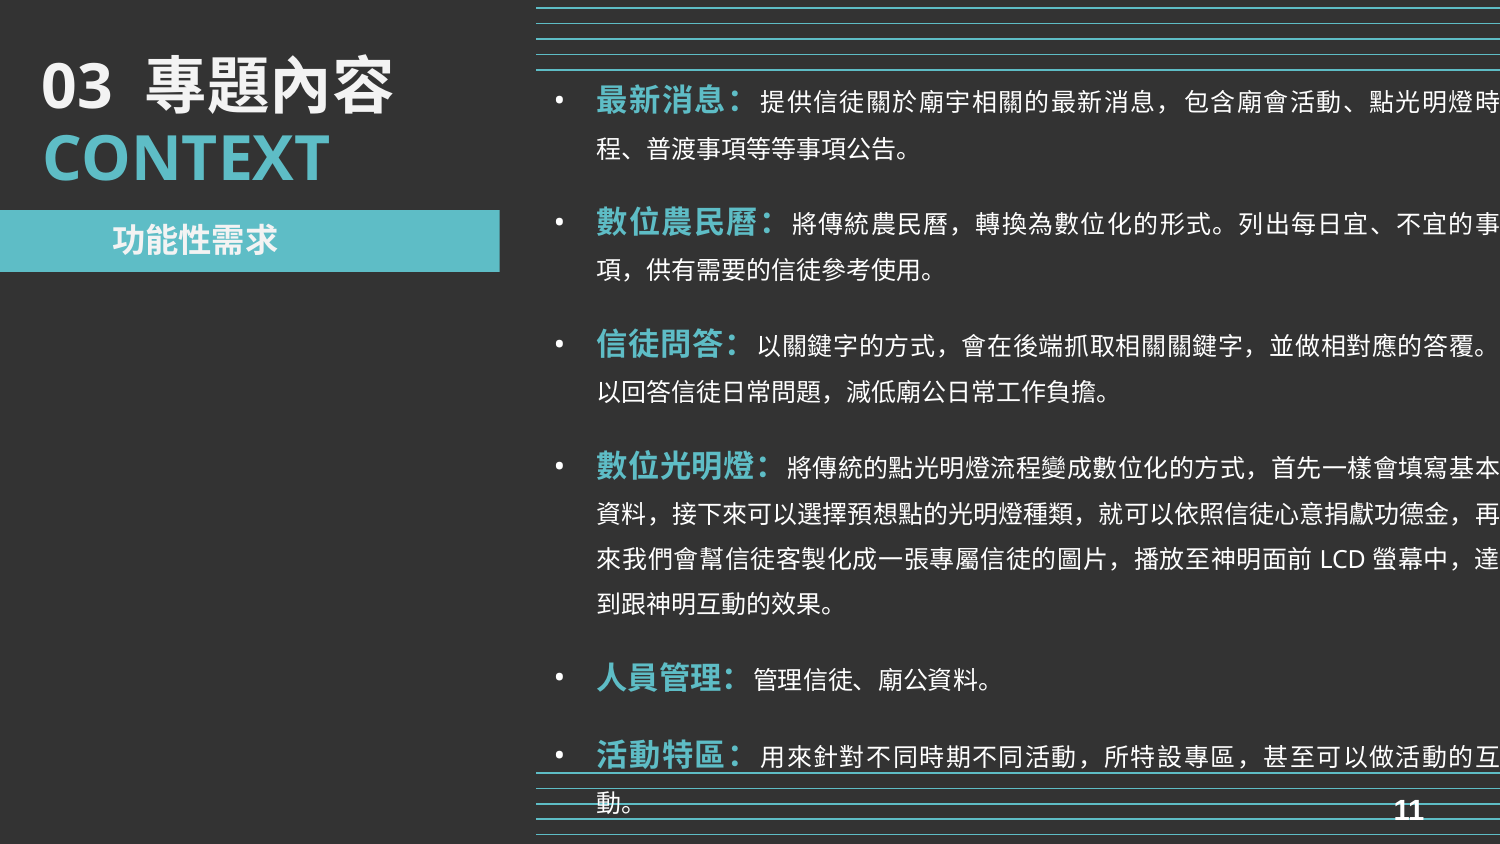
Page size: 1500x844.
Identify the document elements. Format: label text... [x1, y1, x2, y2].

text_box 03 專題內容 [26, 29, 602, 148]
text_box 功能性需求 [97, 203, 481, 294]
text_box 最新消息：提供信徒關於廟宇相關的最新消息，包含廟會活動、點光明燈時程、普渡事項等等事項公告。 數位農民曆：將傳統農民曆，轉換為數位化的形式。列出每日宜、不宜的事項，供有需要的信徒參考使用。 信徒問答：以關鍵字的方式，會在後端抓取相關關鍵字，並做相對應的答覆。以回答信徒日常問題，減低廟公日常工作負擔。 數位光明燈：將傳統的點光明燈流程變成數位化的方式，首先一樣會填寫基本資料，接下來可以選擇預想點的光明燈種類，就可以依照信徒心意捐獻功德金，再來我們會幫信徒客製化成一張專屬信徒的圖片，播放至神明面前LCD螢幕中，達到跟神明互動的效果。 人員管理：管理信徒、廟公資料。 活動特區：用來針對不同時期不同活動，所特設專區，甚至可以做活動的互動。 [530, 62, 1500, 818]
text_box 11 [1378, 784, 1500, 834]
text_box CONTEXT [42, 115, 332, 193]
